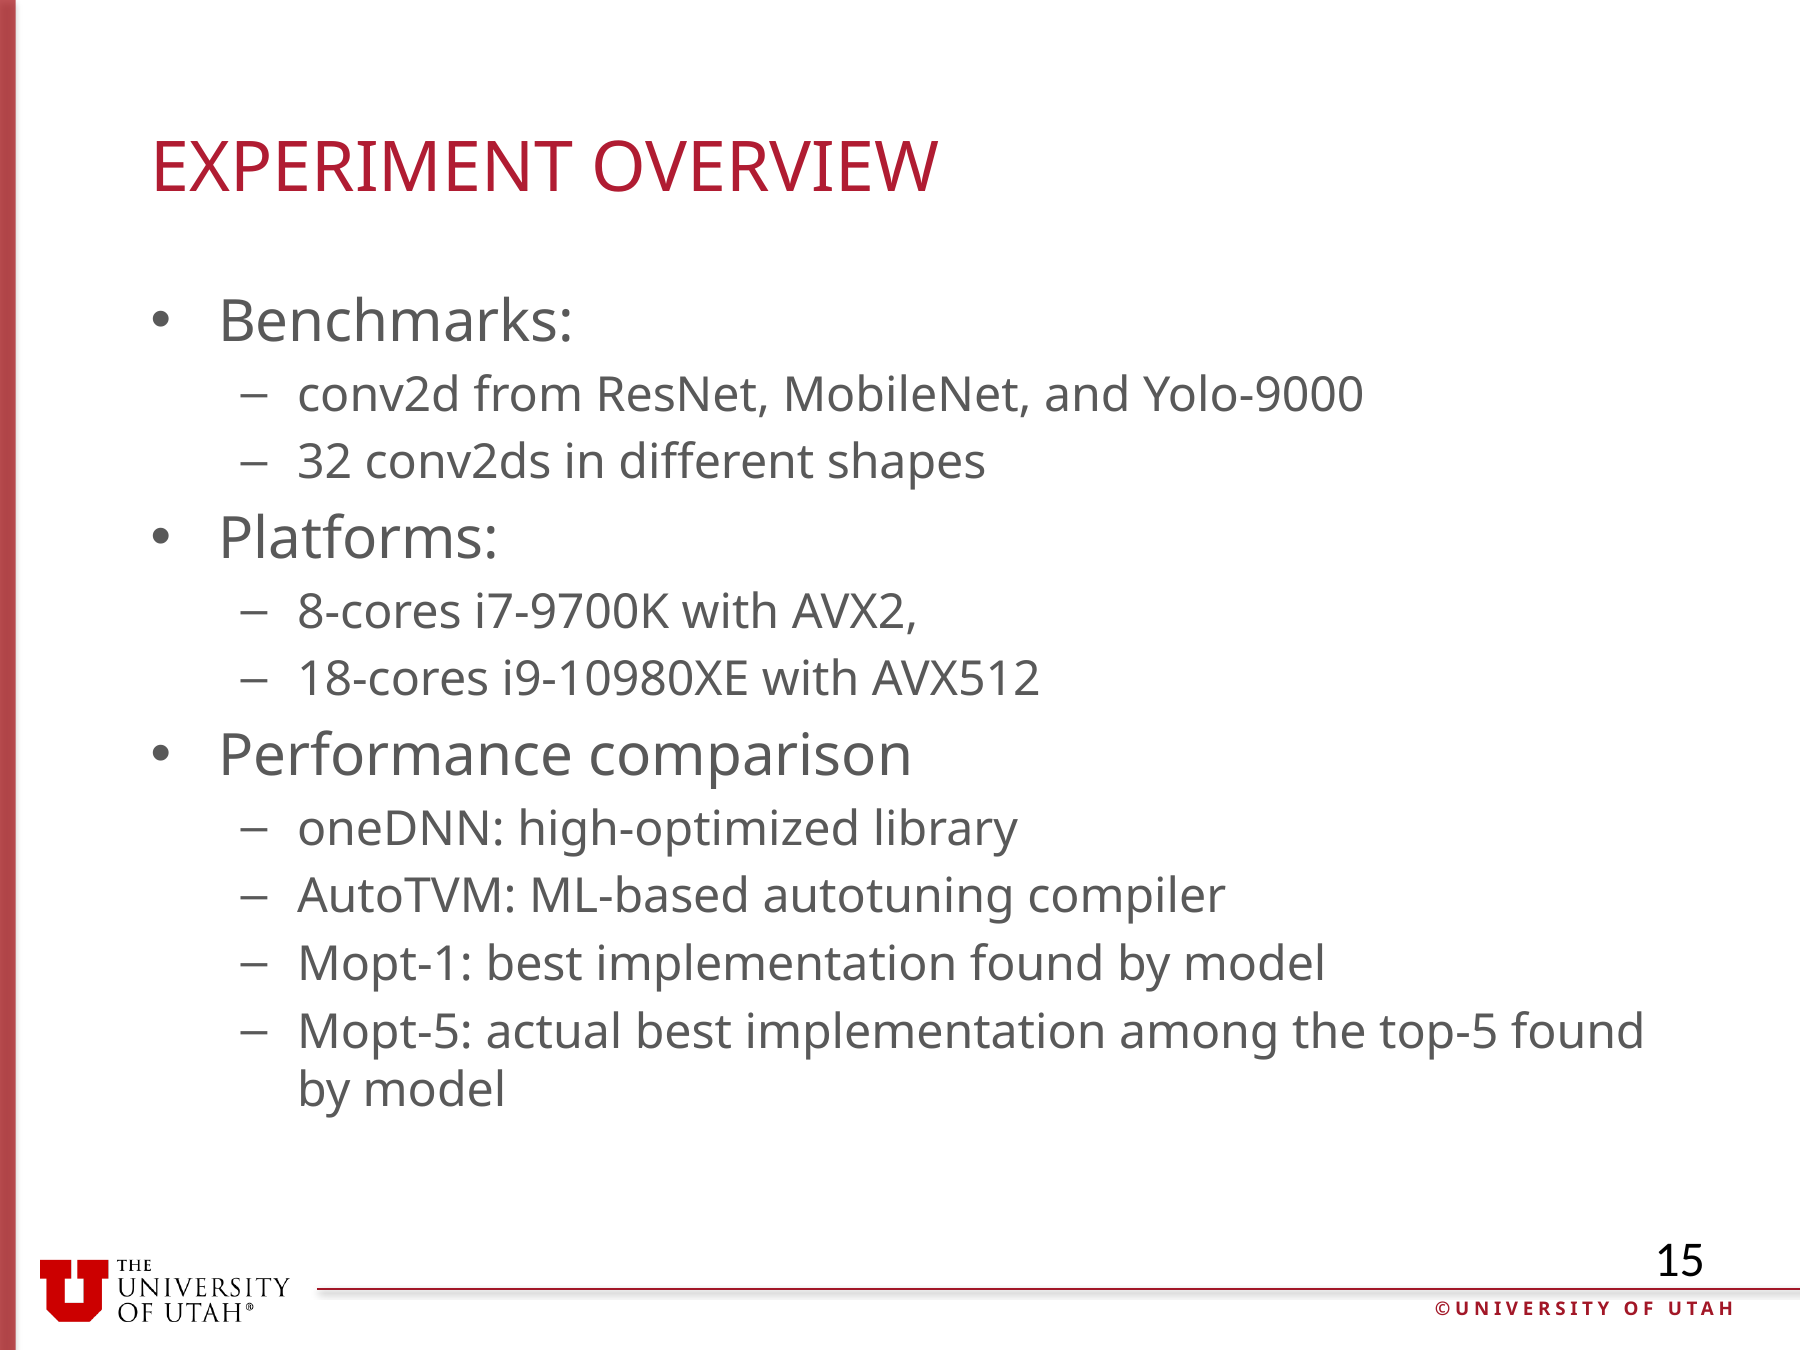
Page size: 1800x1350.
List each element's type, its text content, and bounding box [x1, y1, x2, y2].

title Experiment Overview [135, 113, 1710, 223]
list Benchmarks: conv2d from ResNet, MobileNet, and Yolo-9000 32 conv2ds in different shapes Platforms: 8-cores i7-9700K with AVX2, 18-cores i9-10980XE with AVX512 Performance comparison oneDNN: high-optimized library AutoTVM: ML-based autotuning compiler Mopt-1: best implementation found by model Mopt-5: actual best implementation among the top-5 found by model [135, 276, 1710, 1225]
picture [40, 1166, 290, 1350]
